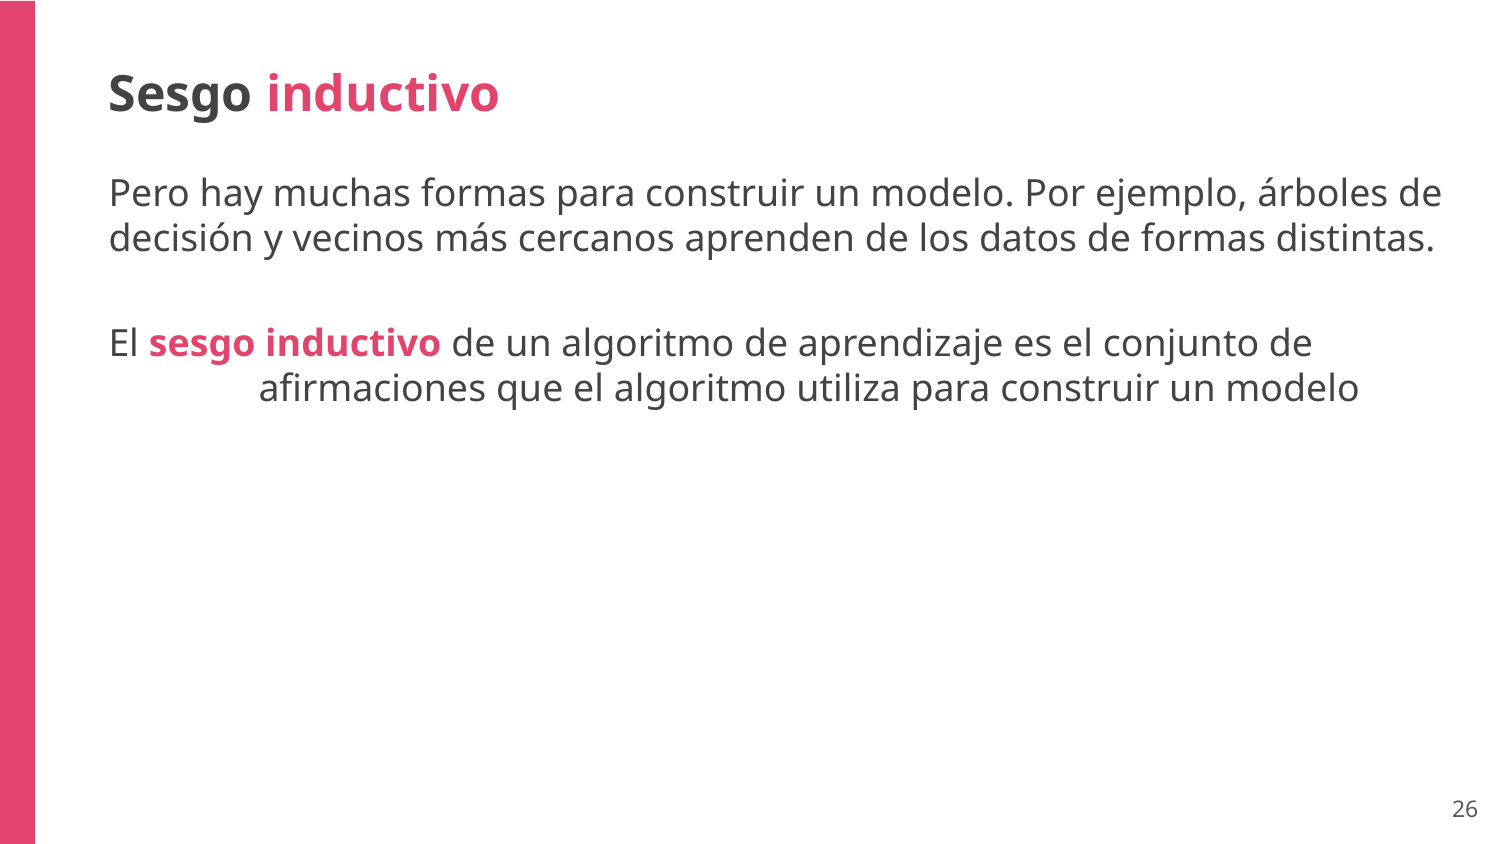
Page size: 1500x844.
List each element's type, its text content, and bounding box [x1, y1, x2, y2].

text_box Sesgo inductivo [93, 46, 1387, 135]
text_box El sesgo inductivo de un algoritmo de aprendizaje es el conjunto de afirmaciones que el algoritmo utiliza para construir un modelo [93, 303, 1468, 579]
text_box Pero hay muchas formas para construir un modelo. Por ejemplo, árboles de decisión y vecinos más cercanos aprenden de los datos de formas distintas. [93, 153, 1468, 303]
slide_number ‹#› [1403, 779, 1494, 844]
